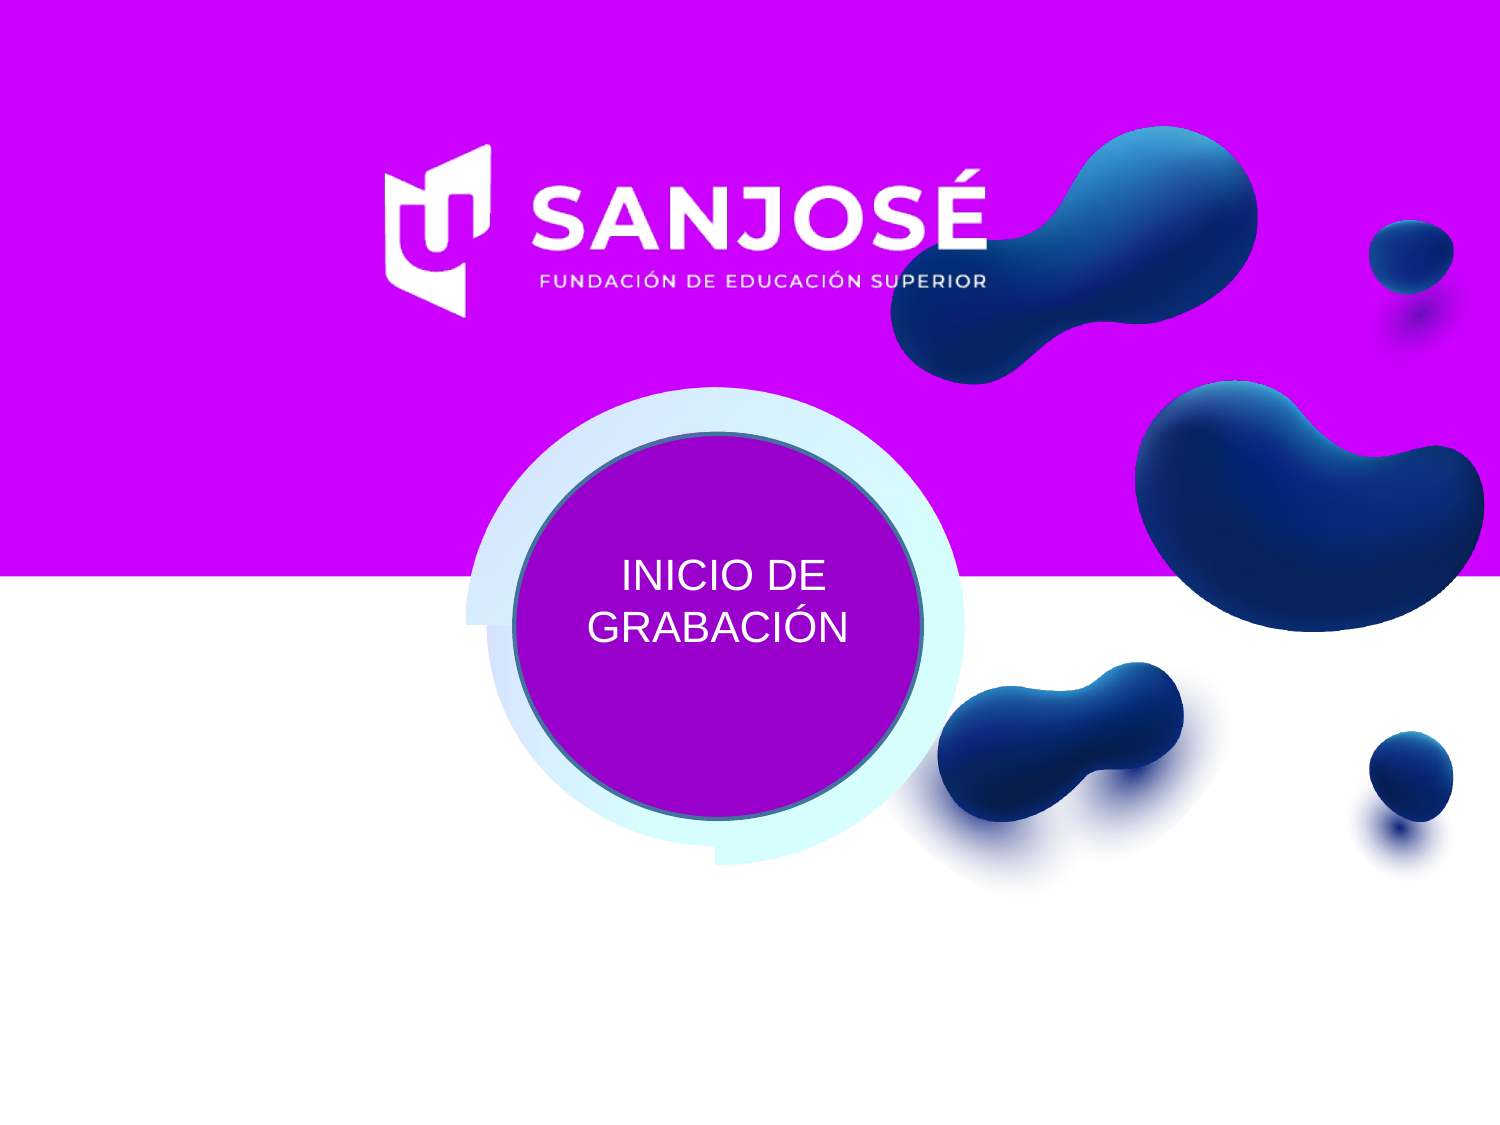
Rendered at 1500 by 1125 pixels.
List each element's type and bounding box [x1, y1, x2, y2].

text_box [0, 0, 1500, 578]
picture [349, 94, 1485, 906]
text_box [465, 387, 1251, 918]
